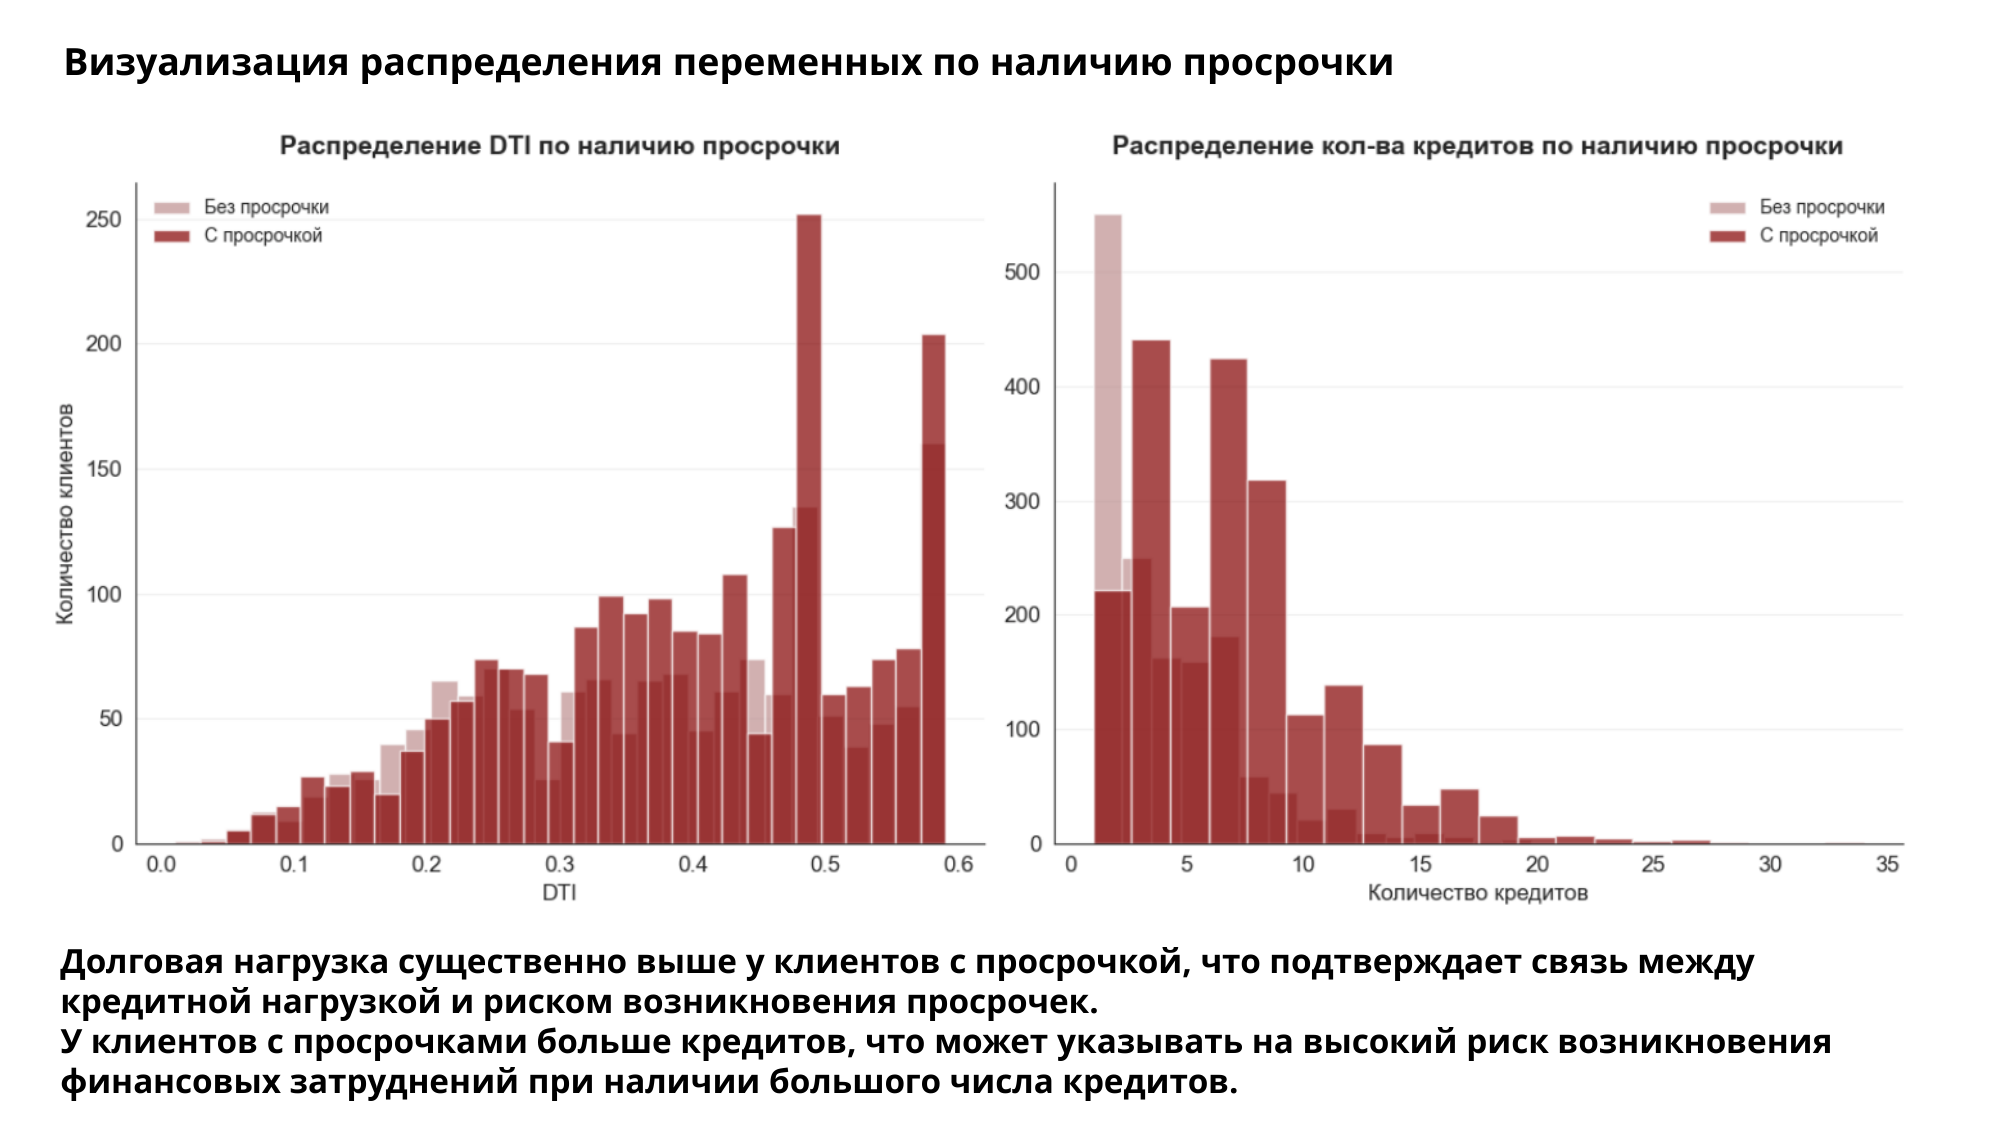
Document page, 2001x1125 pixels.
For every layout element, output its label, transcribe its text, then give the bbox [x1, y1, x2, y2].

text_box Долговая нагрузка существенно выше у клиентов с просрочкой, что подтверждает связь между кредитной нагрузкой и риском возникновения просрочек. У клиентов с просрочками больше кредитов, что может указывать на высокий риск возникновения финансовых затруднений при наличии большого числа кредитов. [45, 914, 1952, 1112]
picture [47, 122, 1910, 914]
text_box Визуализация распределения переменных по наличию просрочки [48, 37, 1559, 90]
